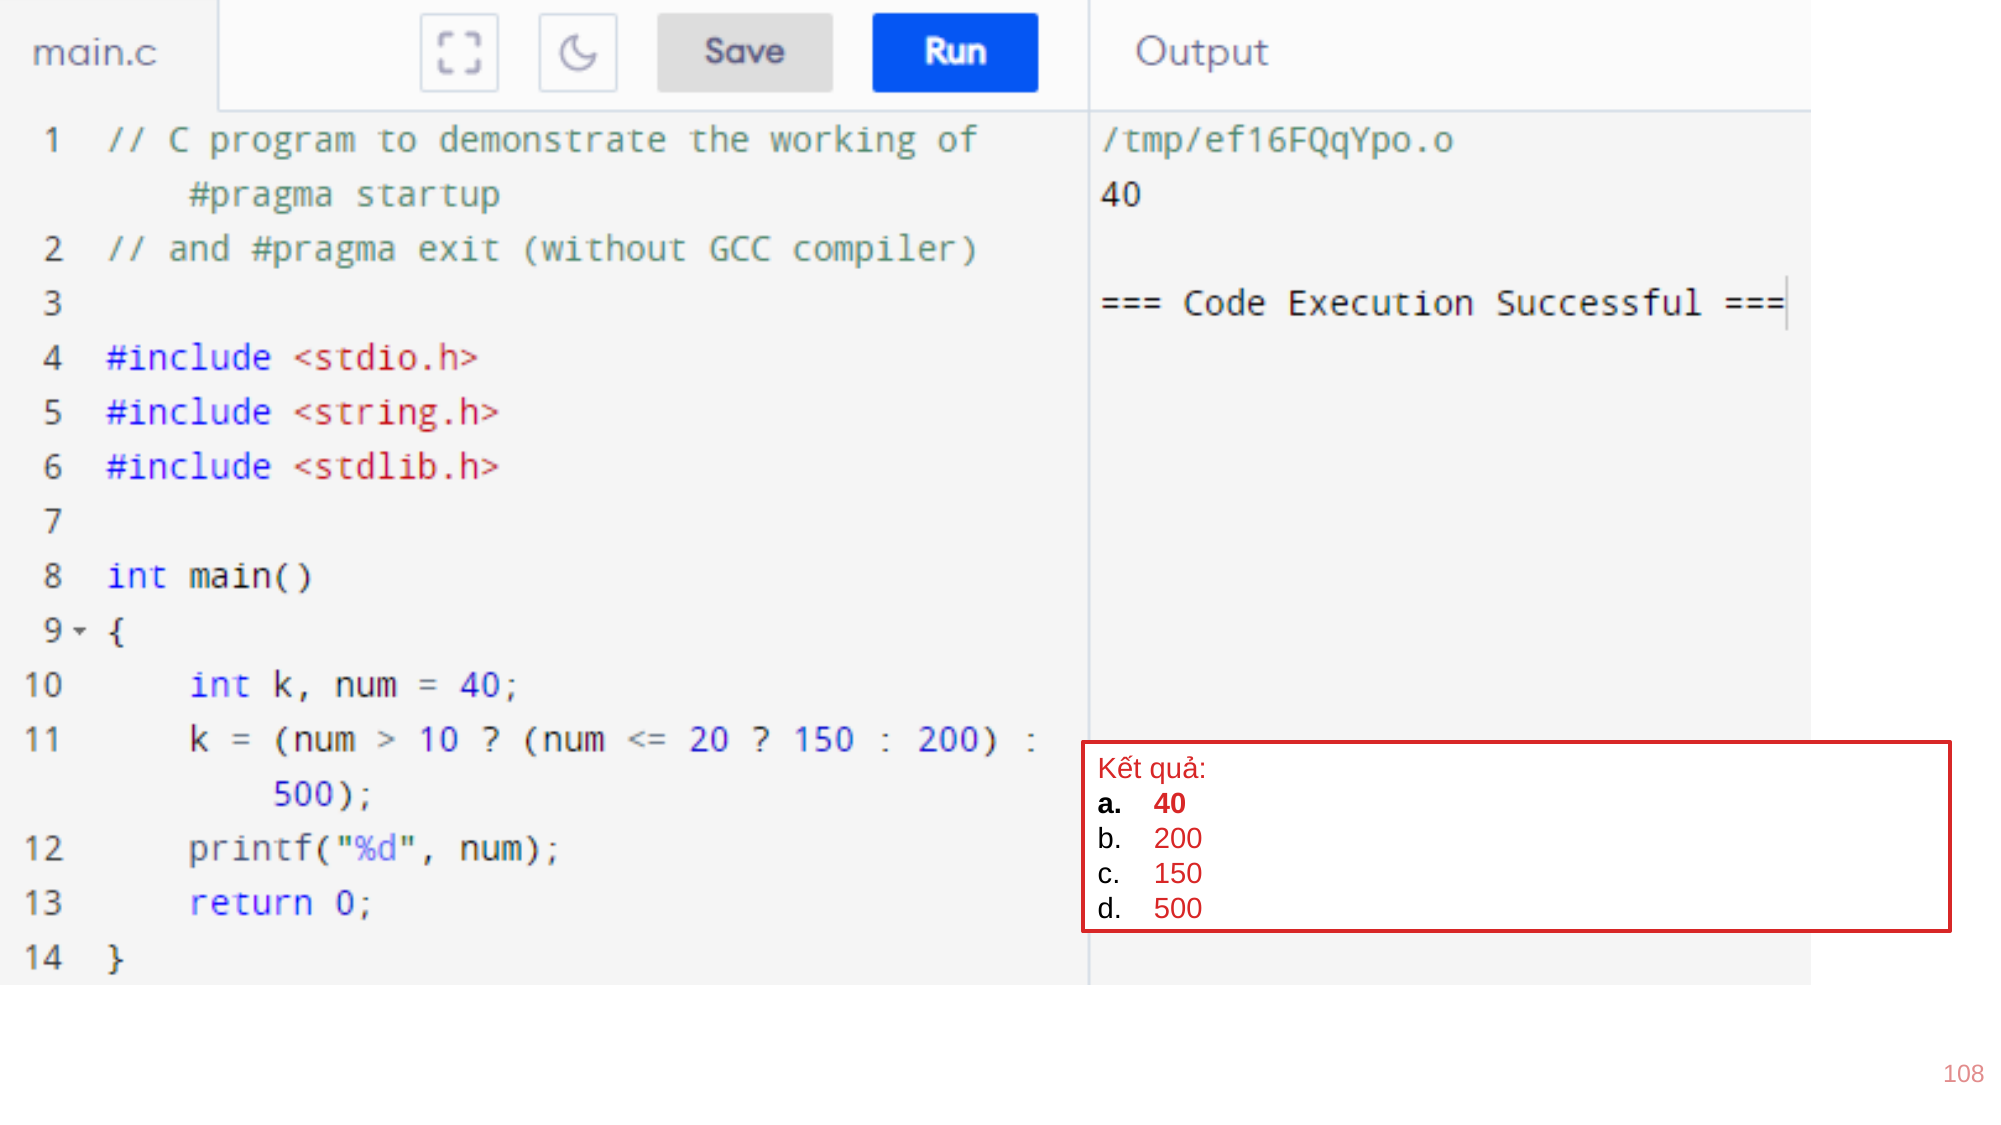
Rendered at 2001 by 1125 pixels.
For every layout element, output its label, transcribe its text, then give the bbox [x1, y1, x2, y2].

slide_number 108 [1550, 1042, 2000, 1103]
picture [0, 0, 1811, 985]
text_box Kết quả: 40 200 150 500 [1814, 740, 1952, 933]
